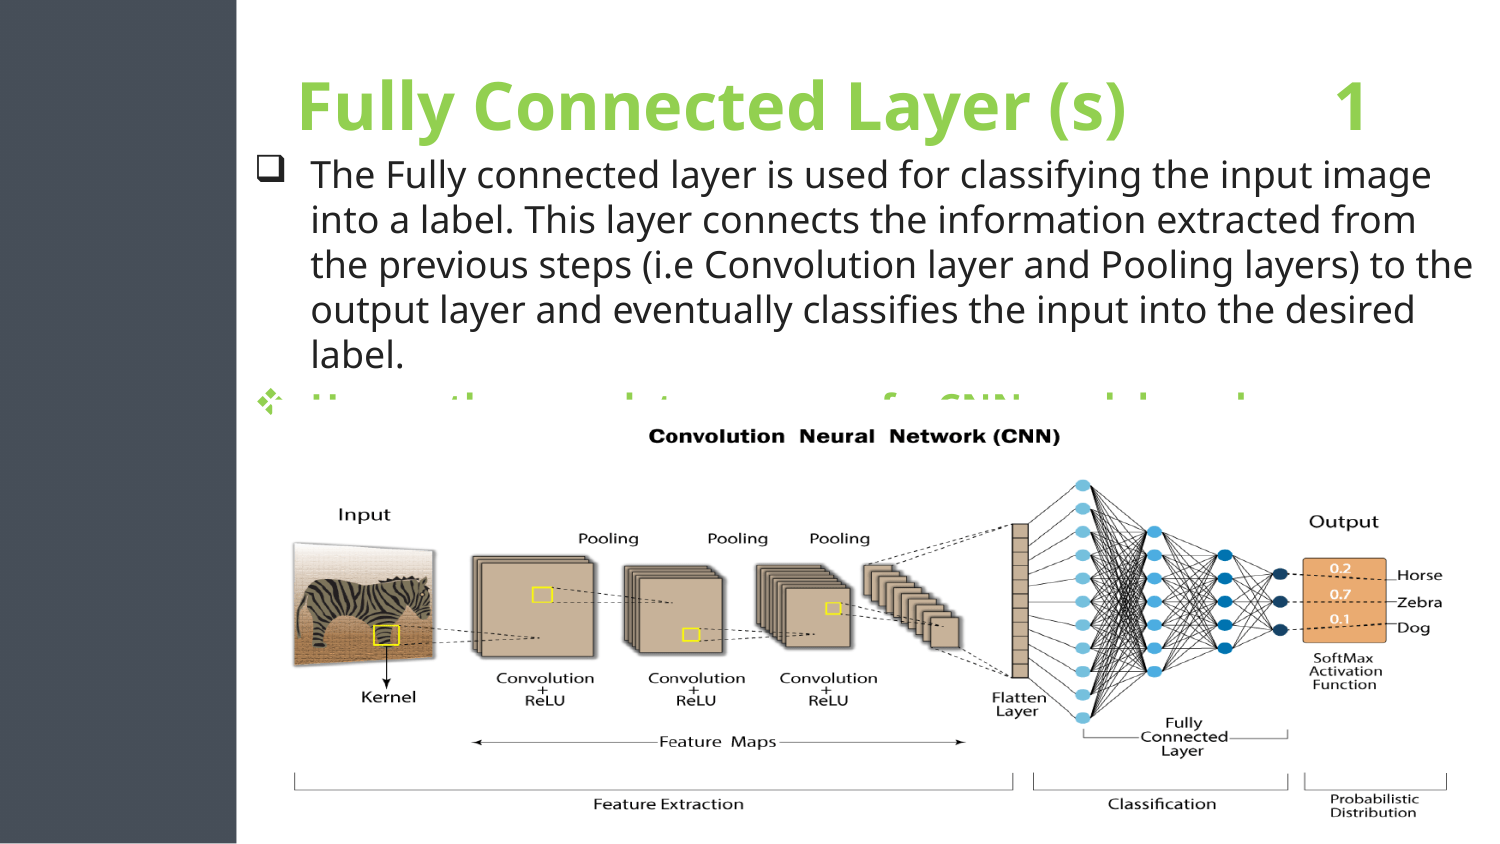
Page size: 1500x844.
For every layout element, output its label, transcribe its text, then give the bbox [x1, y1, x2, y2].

picture [0, 0, 1500, 844]
list The Fully connected layer is used for classifying the input image into a label. This layer connects the information extracted from the previous steps (i.e Convolution layer and Pooling layers) to the output layer and eventually classifies the input into the desired label. Hence, the complete process of a CNN model can be summarized as: [239, 143, 1500, 844]
title Fully Connected Layer (s) 1 [281, 33, 1425, 143]
picture [272, 399, 1470, 834]
